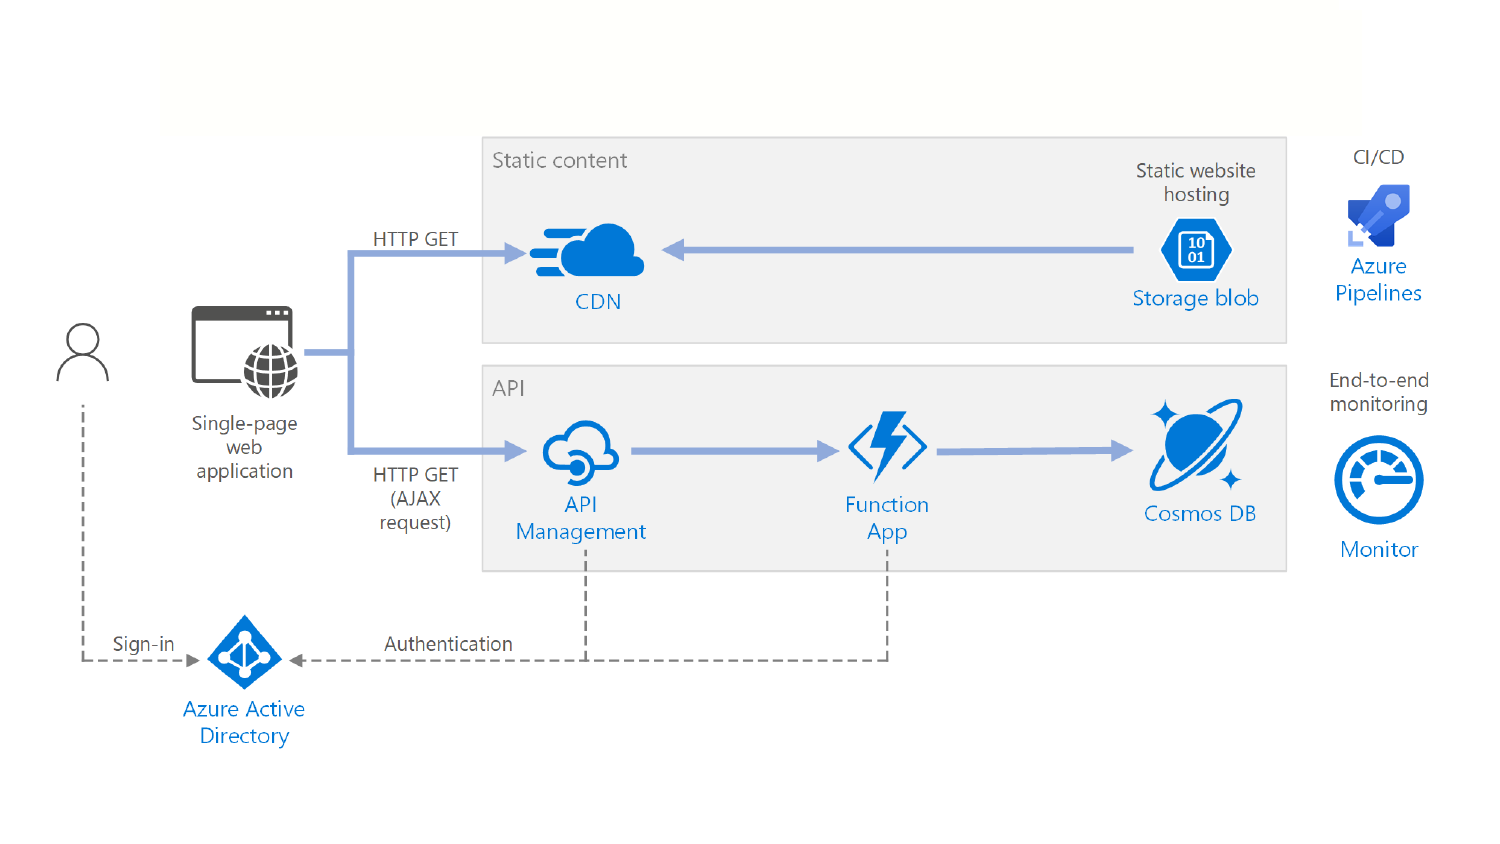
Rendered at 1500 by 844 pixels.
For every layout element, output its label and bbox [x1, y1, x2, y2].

picture [55, 0, 1445, 761]
